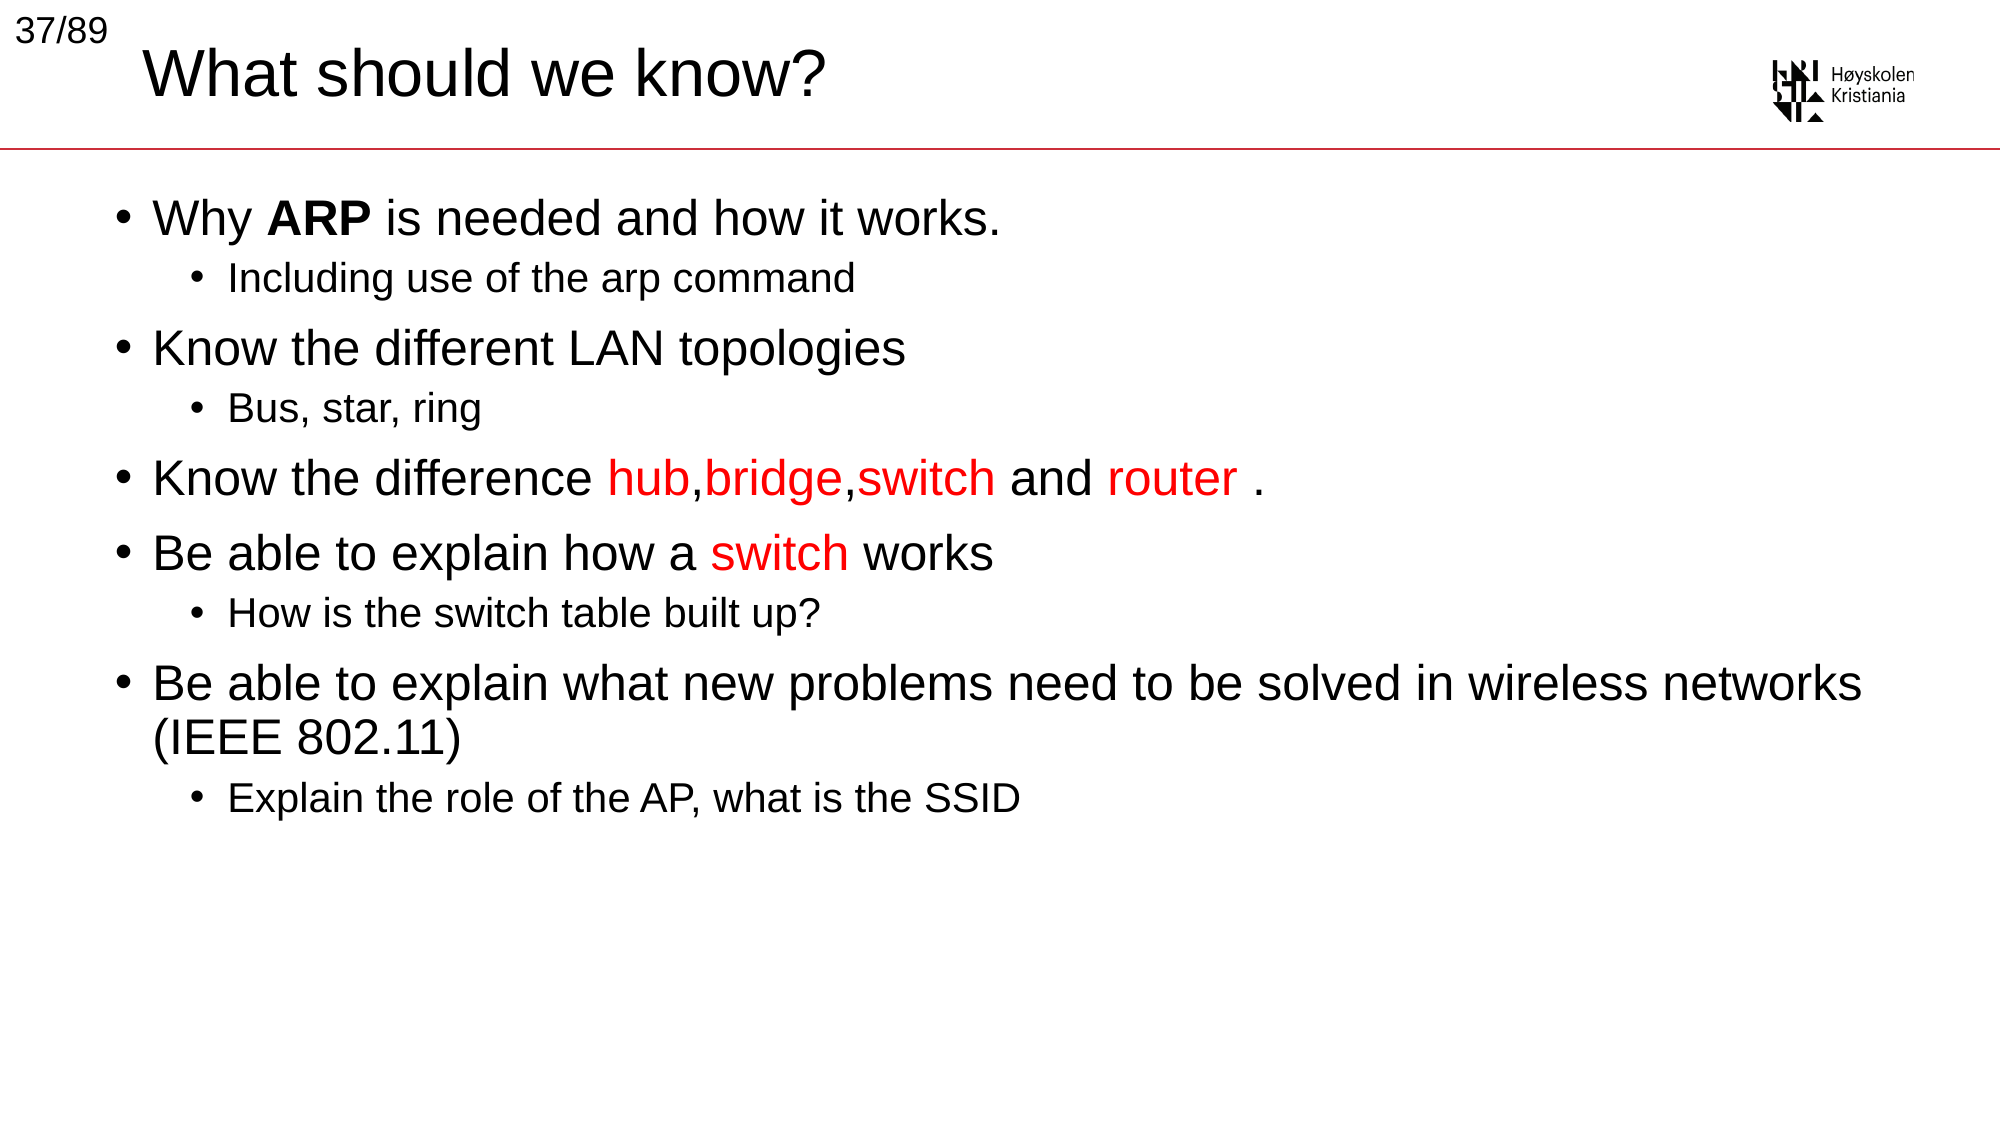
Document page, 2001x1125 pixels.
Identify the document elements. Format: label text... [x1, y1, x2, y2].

slide_number 37/89 [0, 0, 208, 74]
title What should we know? [127, 30, 1887, 135]
list Why ARP is needed and how it works. Including use of the arp command Know the different LAN topologies Bus, star, ring Know the difference hub,bridge,switch and router . Be able to explain how a switch works How is the switch table built up? Be able to explain what new problems need to be solved in wireless networks (IEEE 802.11) Explain the role of the AP, what is the SSID [99, 184, 1900, 1047]
